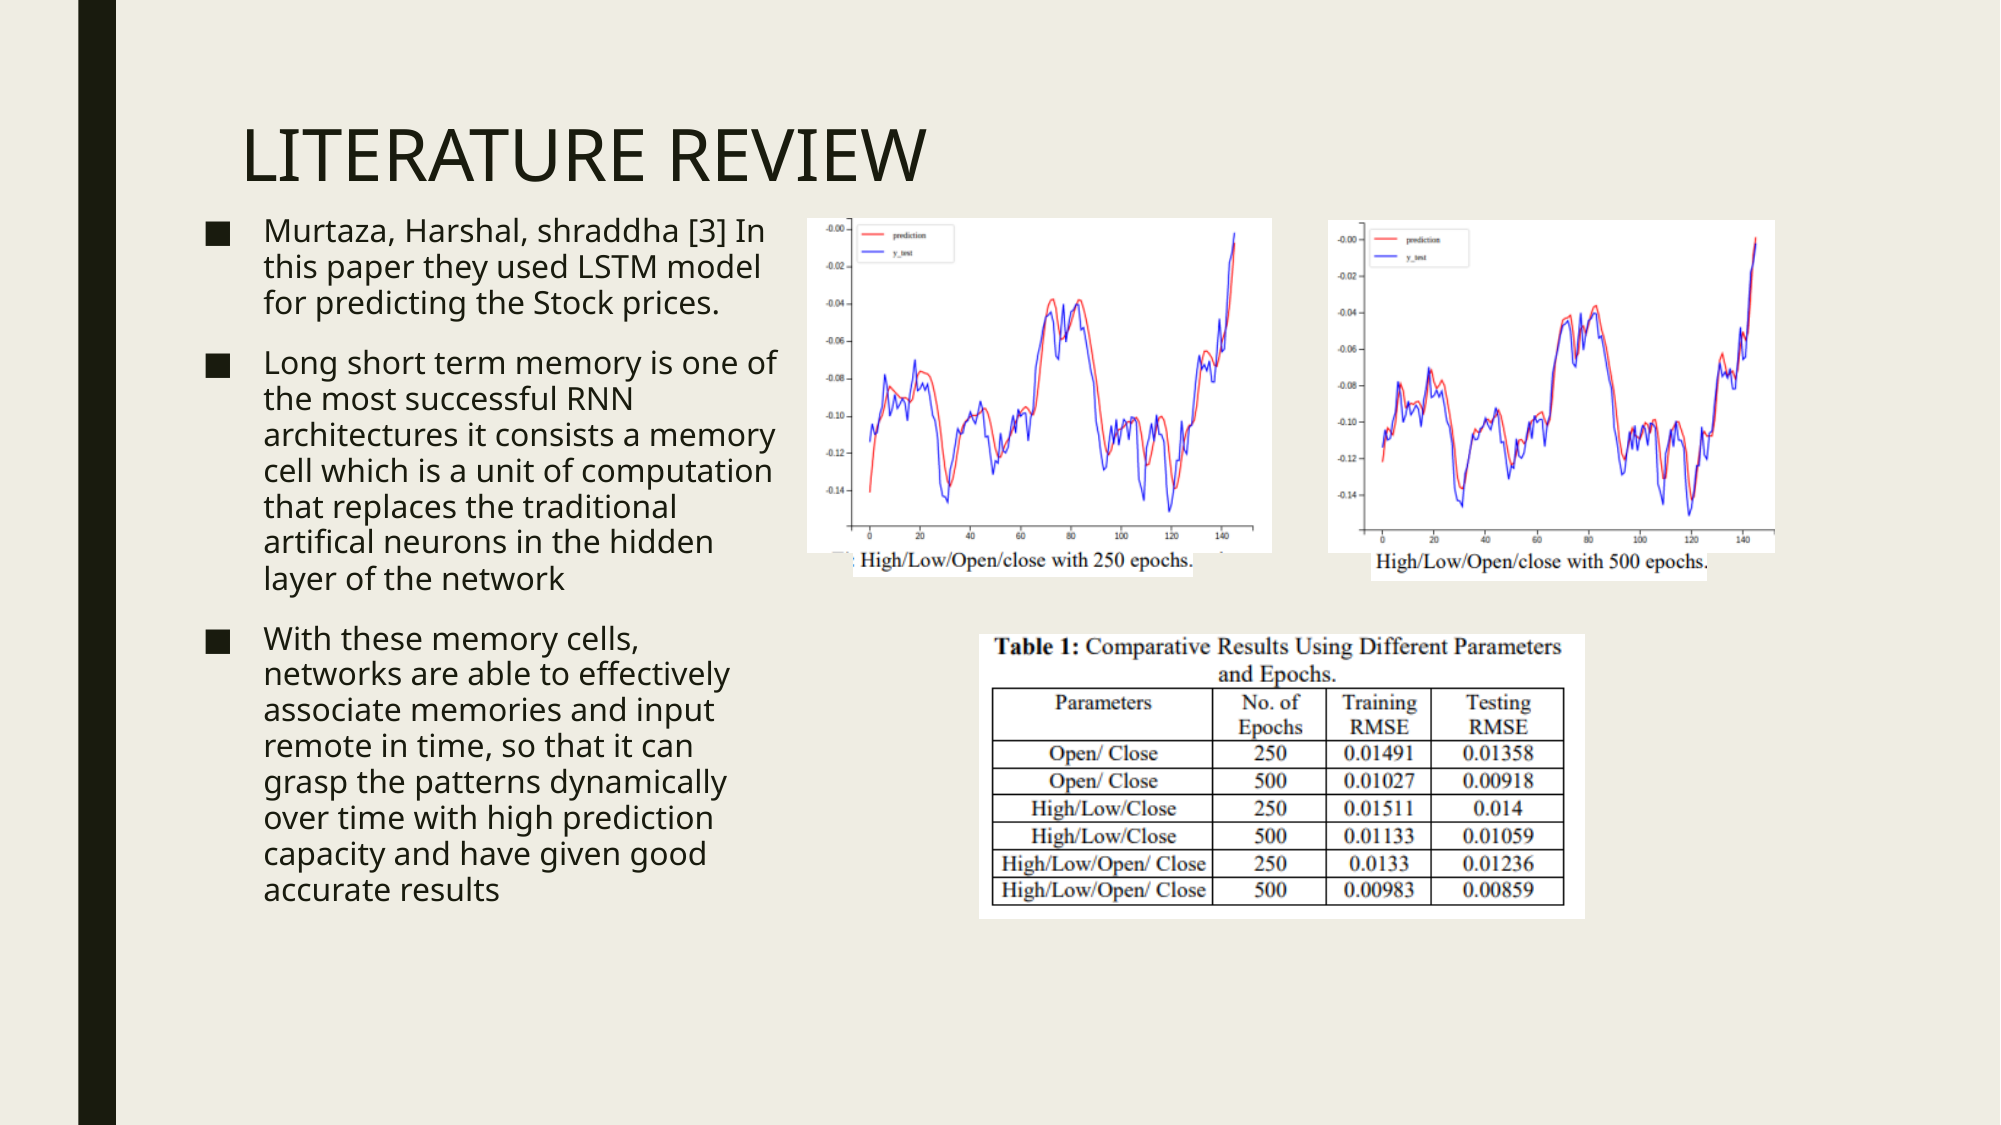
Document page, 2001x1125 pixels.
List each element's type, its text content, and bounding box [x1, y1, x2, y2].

title LITERATURE REVIEW [225, 112, 980, 219]
list Murtaza, Harshal, shraddha [3] In this paper they used LSTM model for predicting the Stock prices. Long short term memory is one of the most successful RNN architectures it consists a memory cell which is a unit of computation that replaces the traditional artifical neurons in the hidden layer of the network With these memory cells, networks are able to effectively associate memories and input remote in time, so that it can grasp the patterns dynamically over time with high prediction capacity and have given good accurate results [187, 206, 797, 919]
picture [1328, 220, 1775, 581]
picture [979, 634, 1585, 919]
picture [807, 218, 1272, 577]
